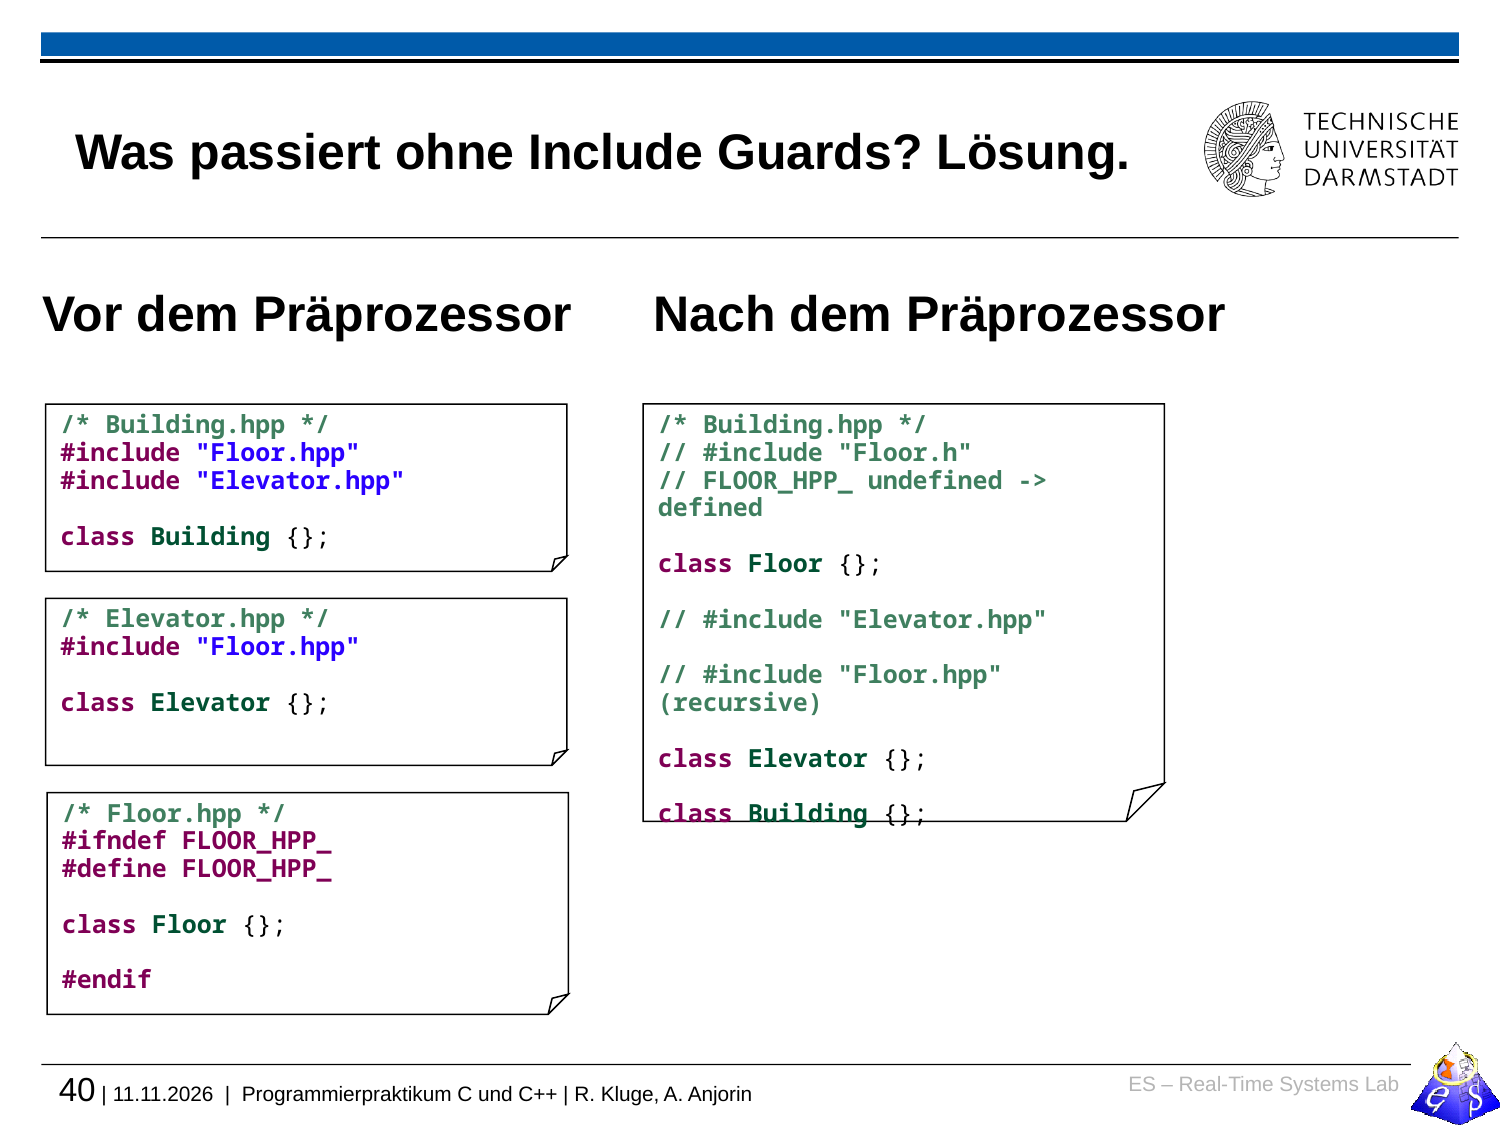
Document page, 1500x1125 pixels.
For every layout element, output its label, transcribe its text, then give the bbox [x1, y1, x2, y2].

list Nach dem Präprozessor [608, 244, 1272, 350]
text_box /* Floor.hpp */ #ifndef FLOOR_HPP_ #define FLOOR_HPP_ class Floor {}; #endif [47, 792, 569, 1015]
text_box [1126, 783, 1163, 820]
picture [1411, 1041, 1500, 1125]
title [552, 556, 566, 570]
title Was passiert ohne Include Guards? Lösung. [75, 78, 1425, 220]
picture [1425, 84, 1483, 214]
text_box /* Building.hpp */ #include "Floor.hpp" #include "Elevator.hpp" class Building {}; [45, 404, 567, 572]
text_box /* Building.hpp */ // #include "Floor.h" // FLOOR_HPP_ undefined -> defined class Floor {}; // #include "Elevator.hpp" // #include "Floor.hpp" (recursive) class Elevator {}; class Building {}; [643, 403, 1165, 822]
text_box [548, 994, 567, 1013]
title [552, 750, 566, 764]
list Vor dem Präprozessor [0, 244, 608, 350]
text_box /* Elevator.hpp */ #include "Floor.hpp" class Elevator {}; [45, 598, 567, 766]
